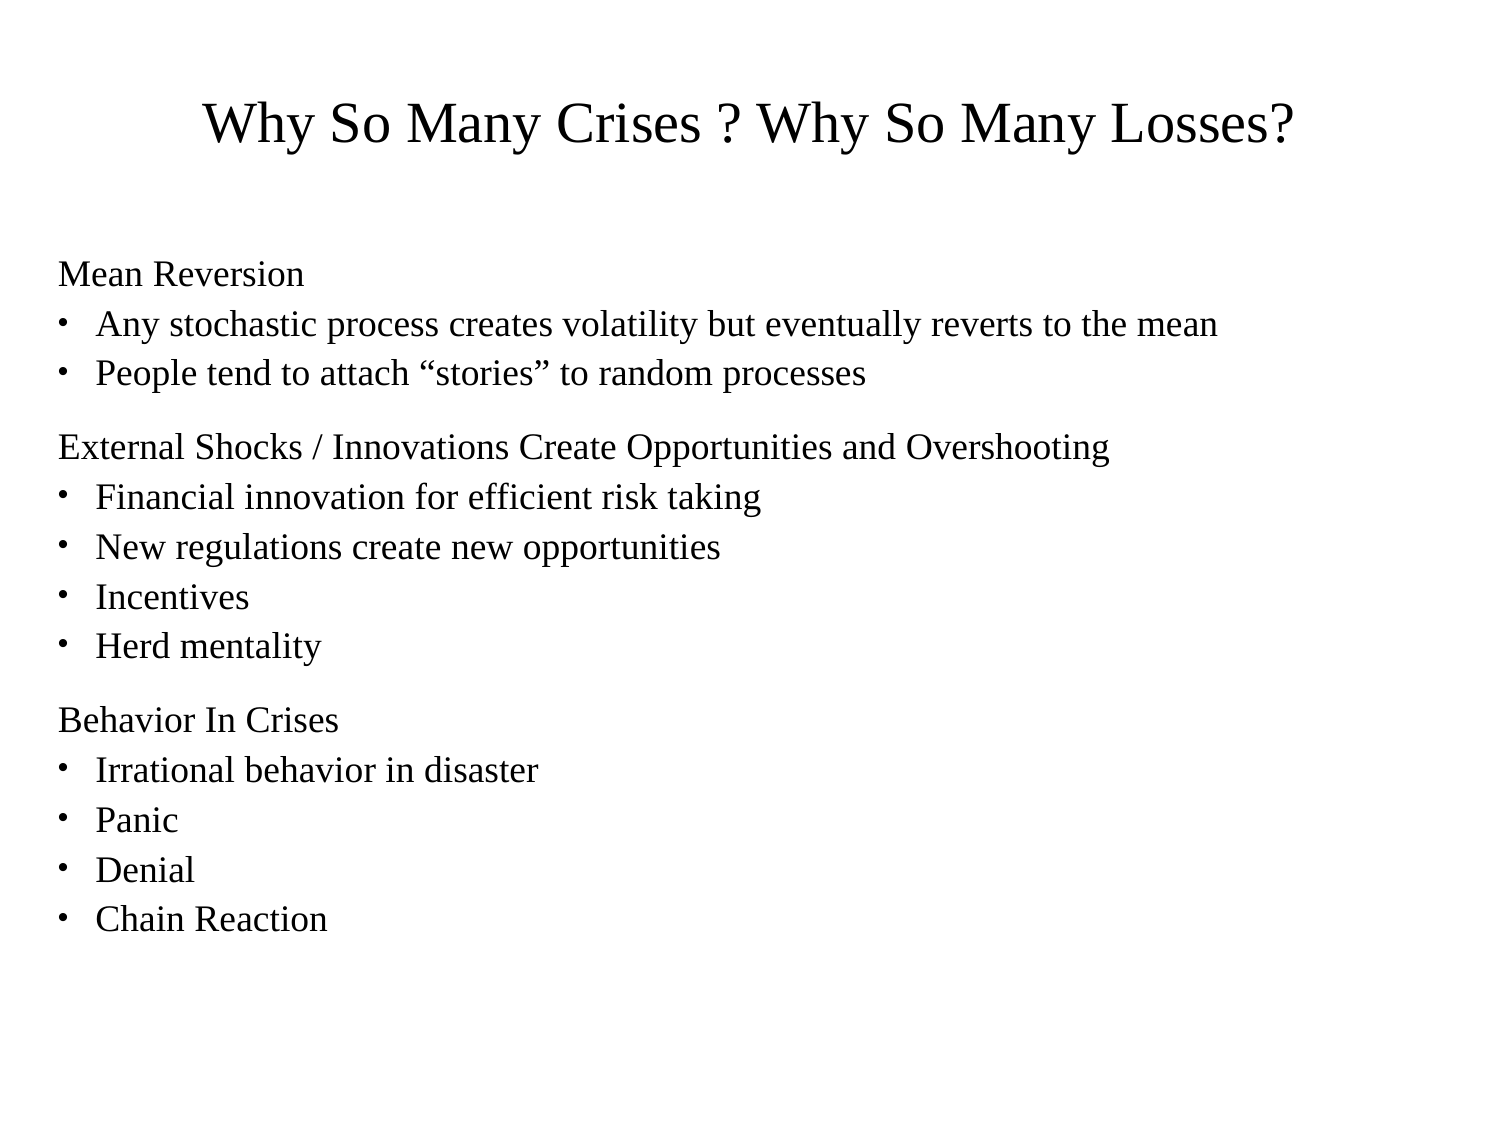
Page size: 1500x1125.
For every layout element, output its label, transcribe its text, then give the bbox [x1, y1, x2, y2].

title Why So Many Crises ? Why So Many Losses? [111, 24, 1387, 213]
text_box Mean Reversion Any stochastic process creates volatility but eventually reverts to the mean People tend to attach “stories” to random processes External Shocks / Innovations Create Opportunities and Overshooting Financial innovation for efficient risk taking New regulations create new opportunities Incentives Herd mentality Behavior In Crises Irrational behavior in disaster Panic Denial Chain Reaction [27, 237, 1496, 947]
